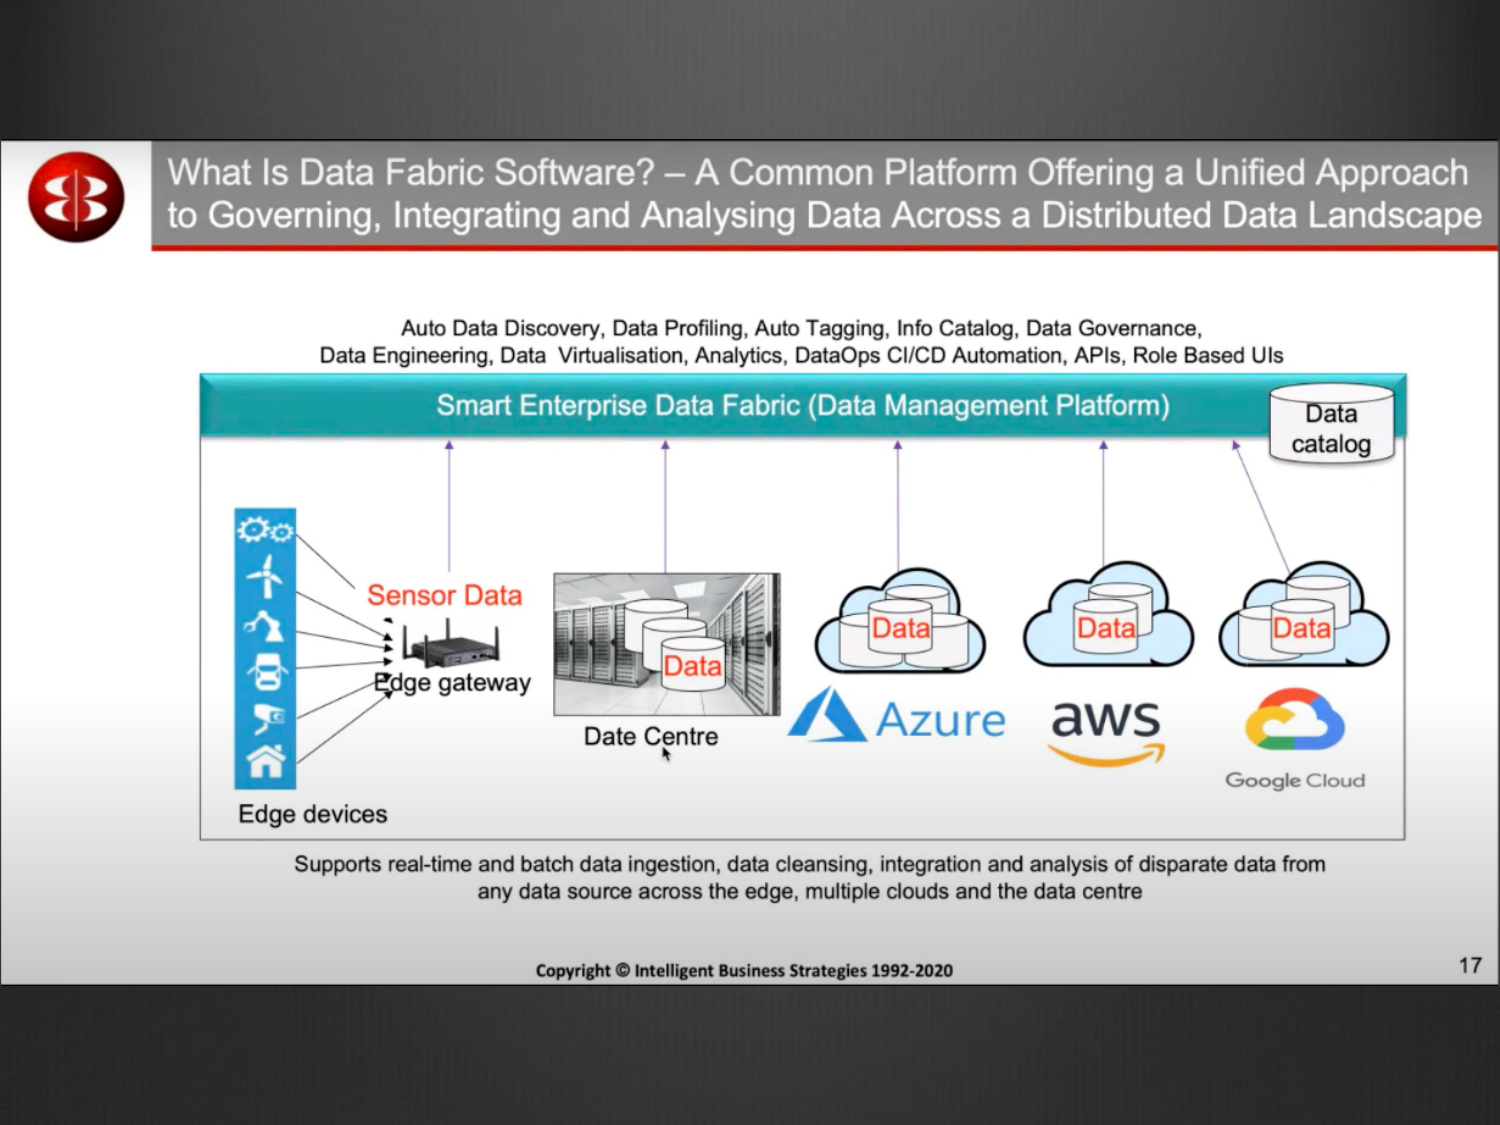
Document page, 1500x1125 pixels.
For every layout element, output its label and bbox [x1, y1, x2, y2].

picture [0, 139, 1500, 986]
